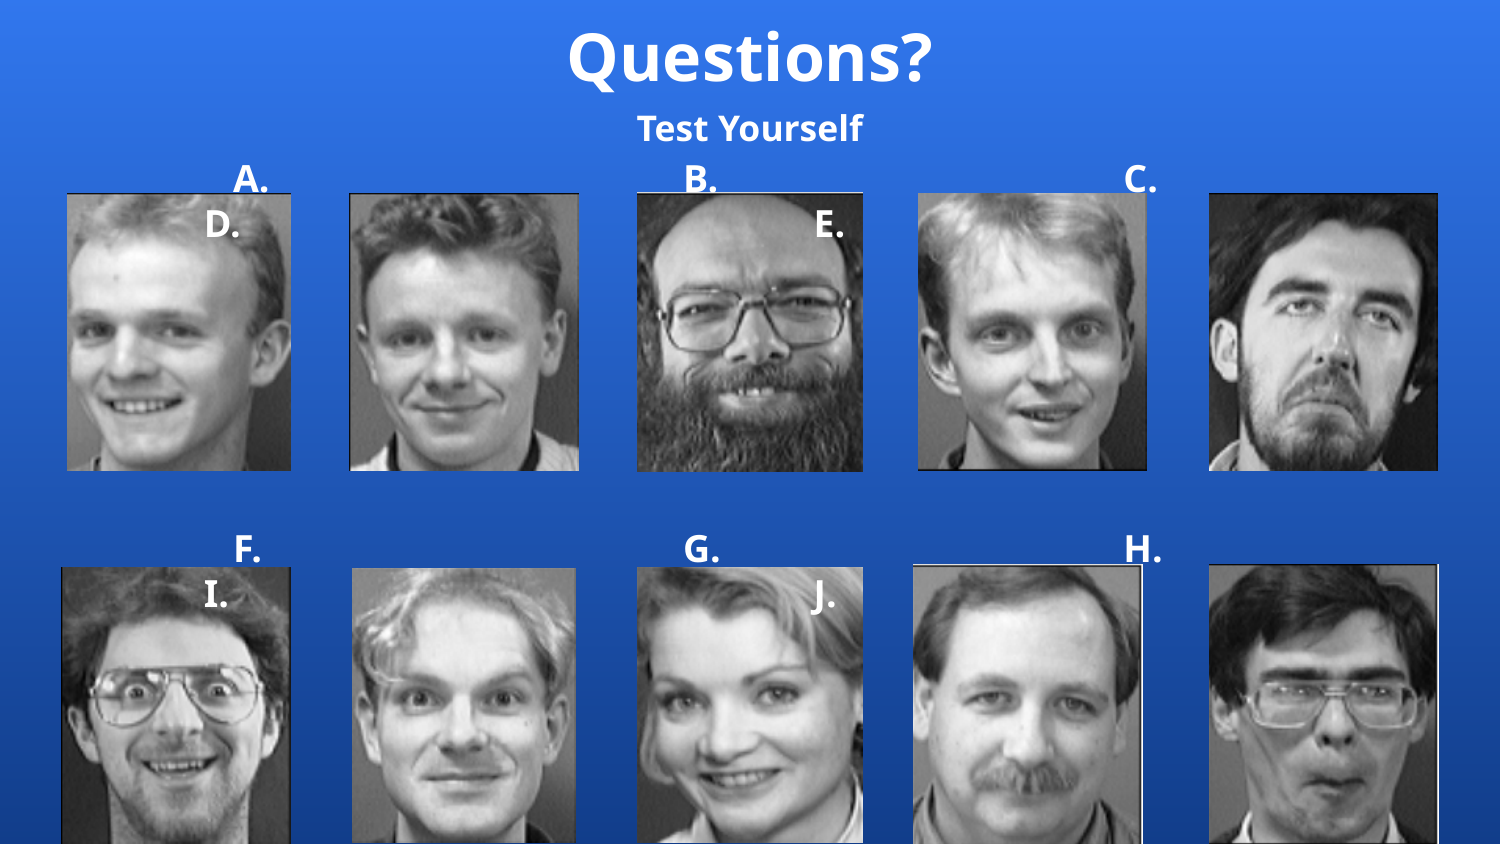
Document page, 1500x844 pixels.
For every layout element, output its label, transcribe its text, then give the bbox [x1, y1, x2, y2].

picture [352, 567, 576, 844]
picture [912, 564, 1143, 844]
picture [1209, 193, 1438, 471]
picture [917, 193, 1147, 471]
text_box A. B. C. D. E. [0, 140, 1500, 261]
picture [637, 567, 863, 844]
picture [66, 193, 291, 471]
picture [60, 566, 291, 844]
picture [637, 192, 863, 472]
title Questions? [0, 0, 1500, 91]
picture [348, 193, 580, 471]
picture [1209, 564, 1440, 844]
title Test Yourself [0, 91, 1500, 140]
text_box F. G. H. I. J. [0, 510, 1500, 631]
